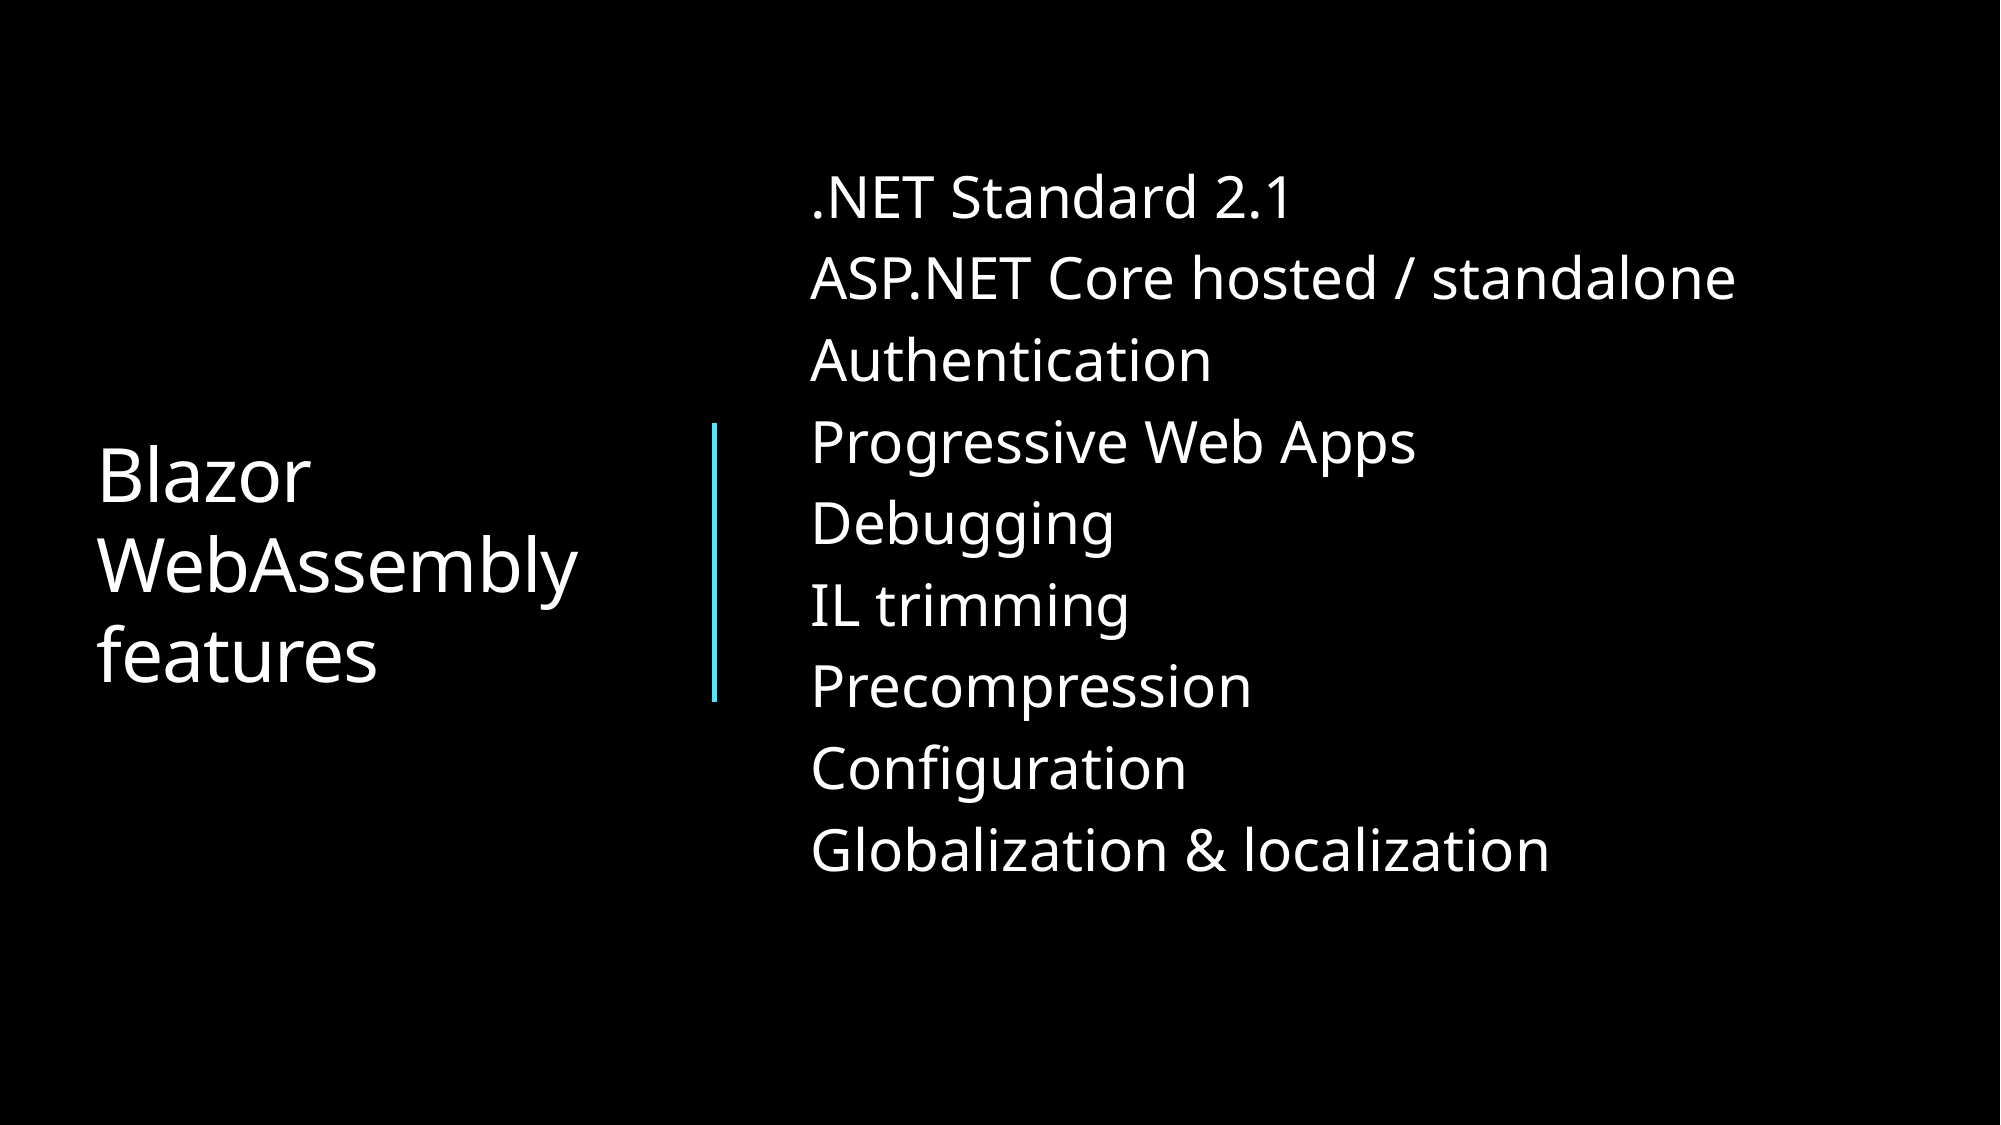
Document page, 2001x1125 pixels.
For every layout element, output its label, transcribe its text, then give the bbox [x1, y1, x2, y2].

list .NET Standard 2.1 ASP.NET Core hosted / standalone Authentication Progressive Web Apps Debugging IL trimming Precompression Configuration Globalization & localization [810, 96, 1905, 1029]
title Blazor WebAssembly features [96, 96, 619, 1029]
